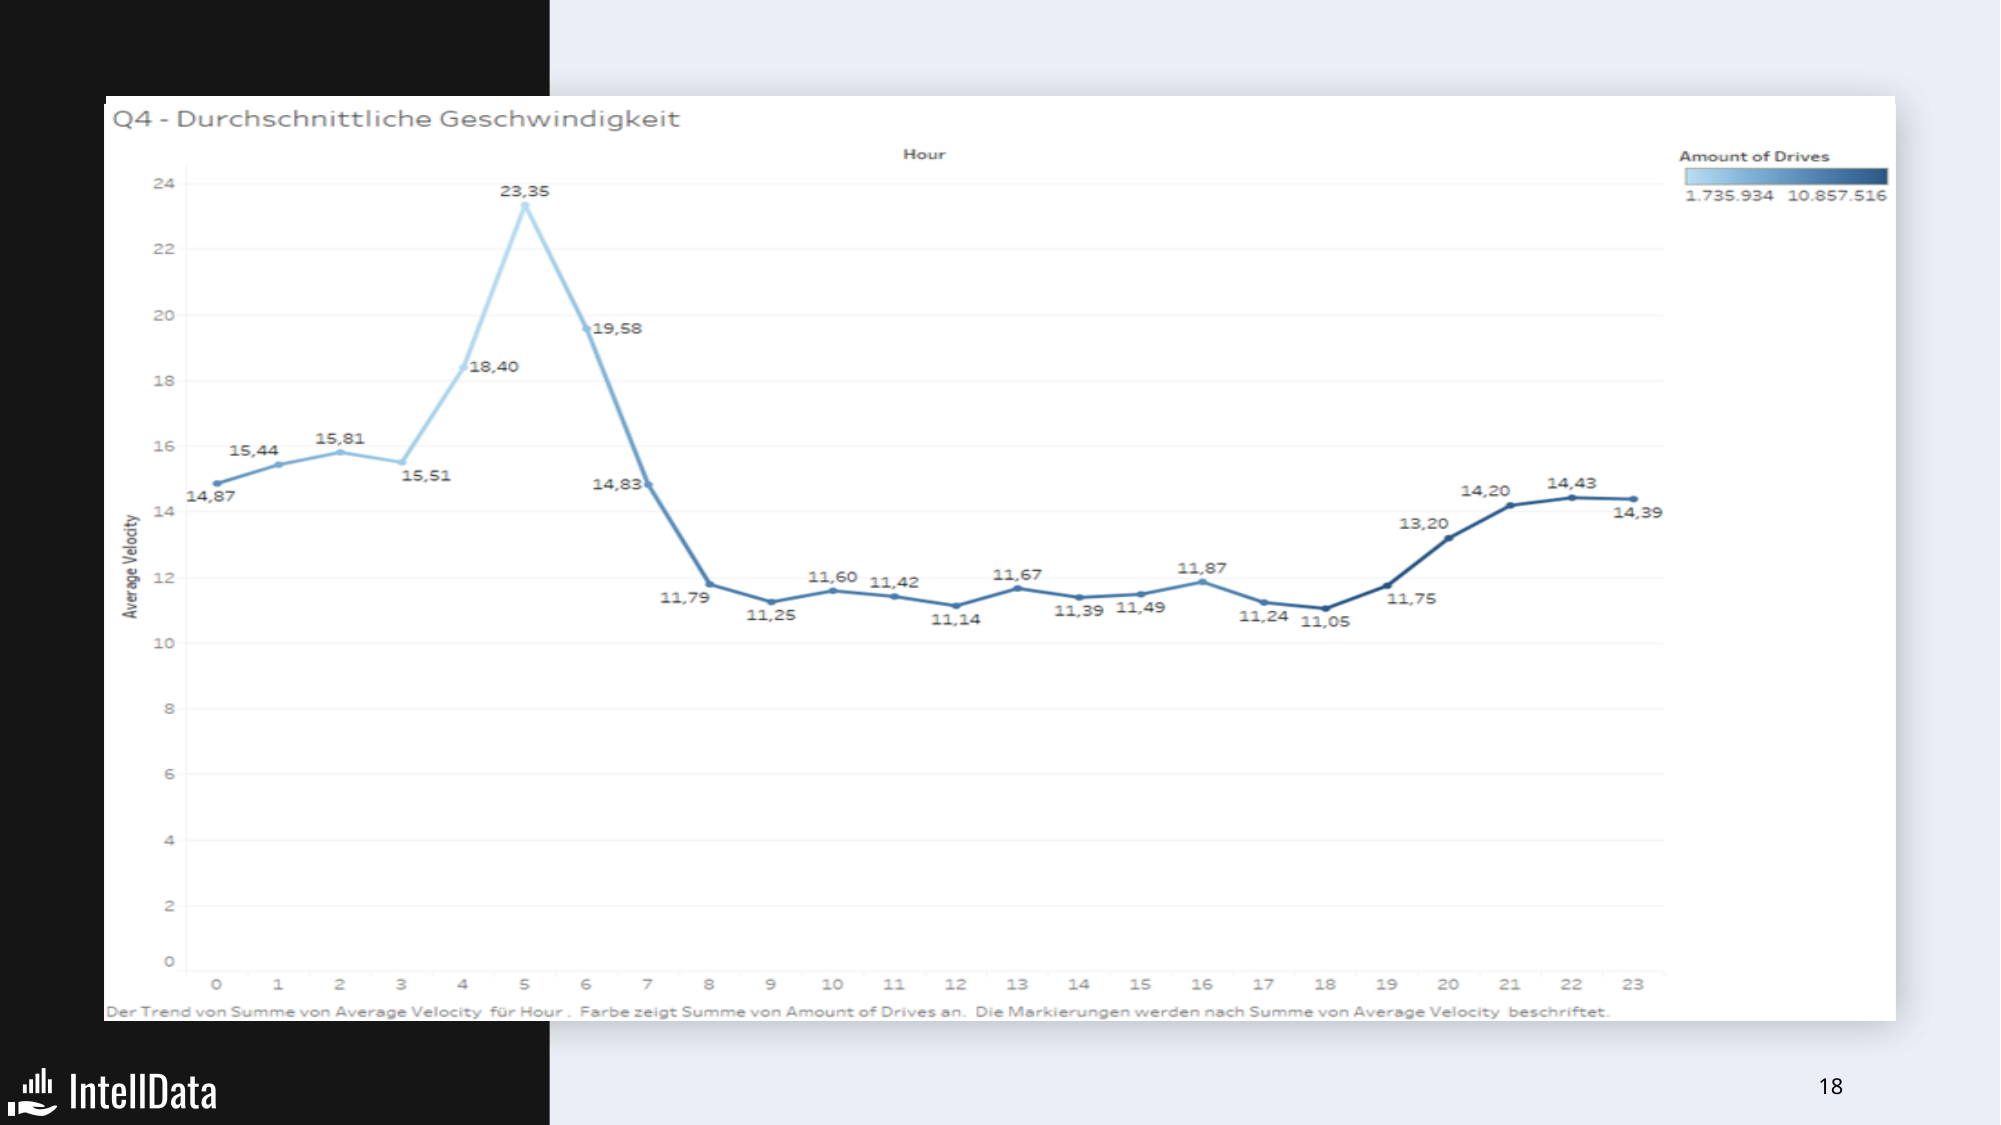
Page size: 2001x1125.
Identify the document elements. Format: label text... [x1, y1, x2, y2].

picture [105, 95, 1896, 1021]
picture [8, 1059, 216, 1123]
slide_number 18 [1803, 1057, 1932, 1118]
